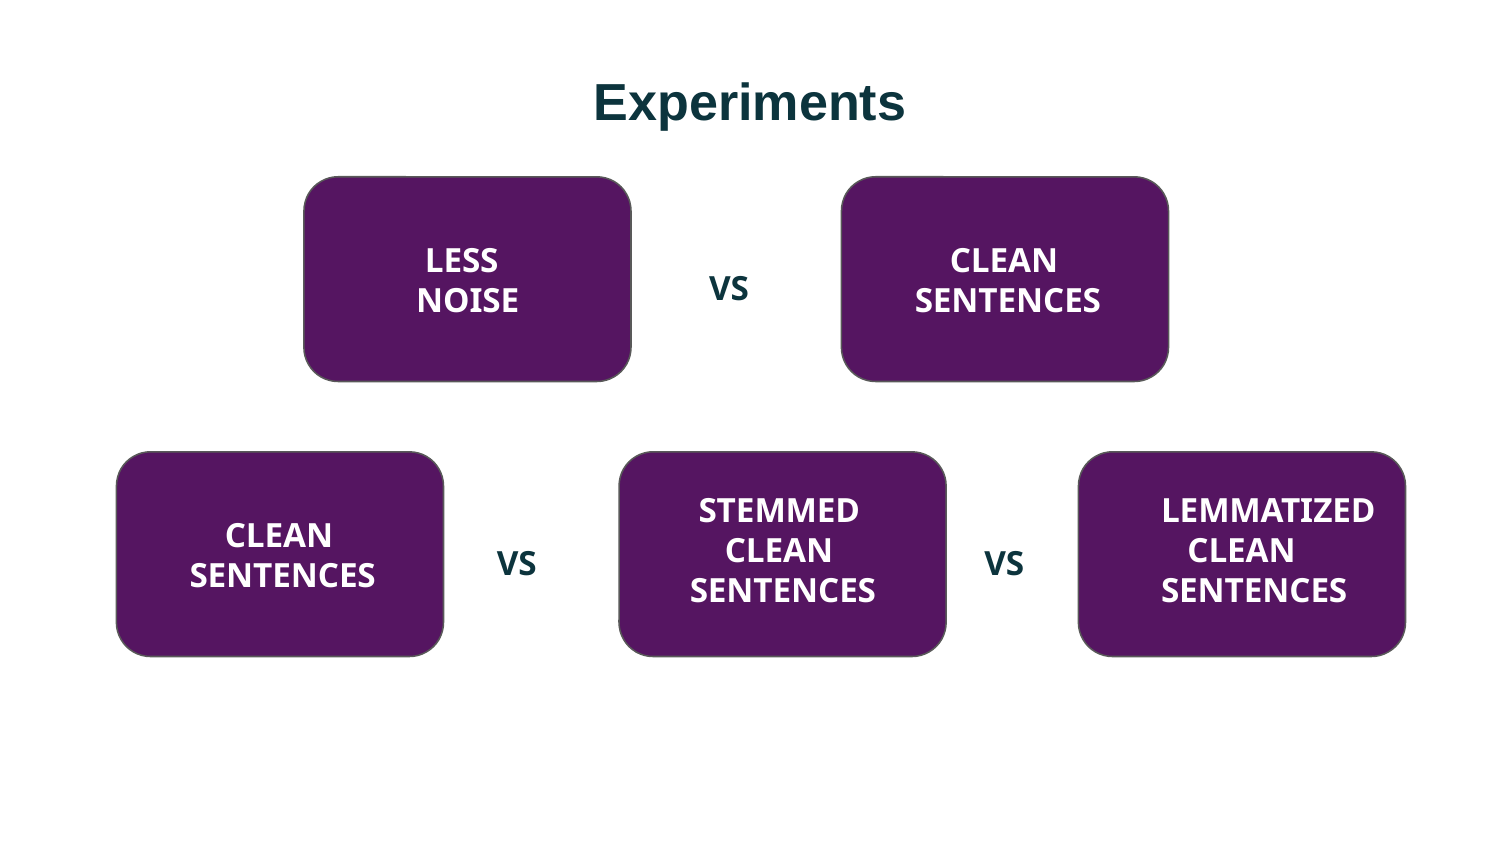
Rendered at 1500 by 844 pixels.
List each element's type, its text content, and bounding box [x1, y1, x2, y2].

text_box LESS NOISE [374, 224, 658, 334]
text_box VS [694, 251, 792, 322]
text_box CLEAN SENTENCES [899, 224, 1183, 334]
text_box Experiments [458, 53, 1042, 146]
text_box VS [481, 526, 579, 597]
text_box [116, 451, 444, 657]
text_box [1078, 451, 1406, 657]
text_box VS [969, 526, 1067, 597]
text_box [303, 176, 632, 382]
text_box LEMMATIZED CLEAN SENTENCES [1137, 474, 1421, 624]
text_box CLEAN SENTENCES [174, 499, 458, 609]
text_box STEMMED CLEAN SENTENCES [674, 474, 958, 624]
text_box [841, 176, 1169, 382]
text_box [619, 451, 947, 657]
